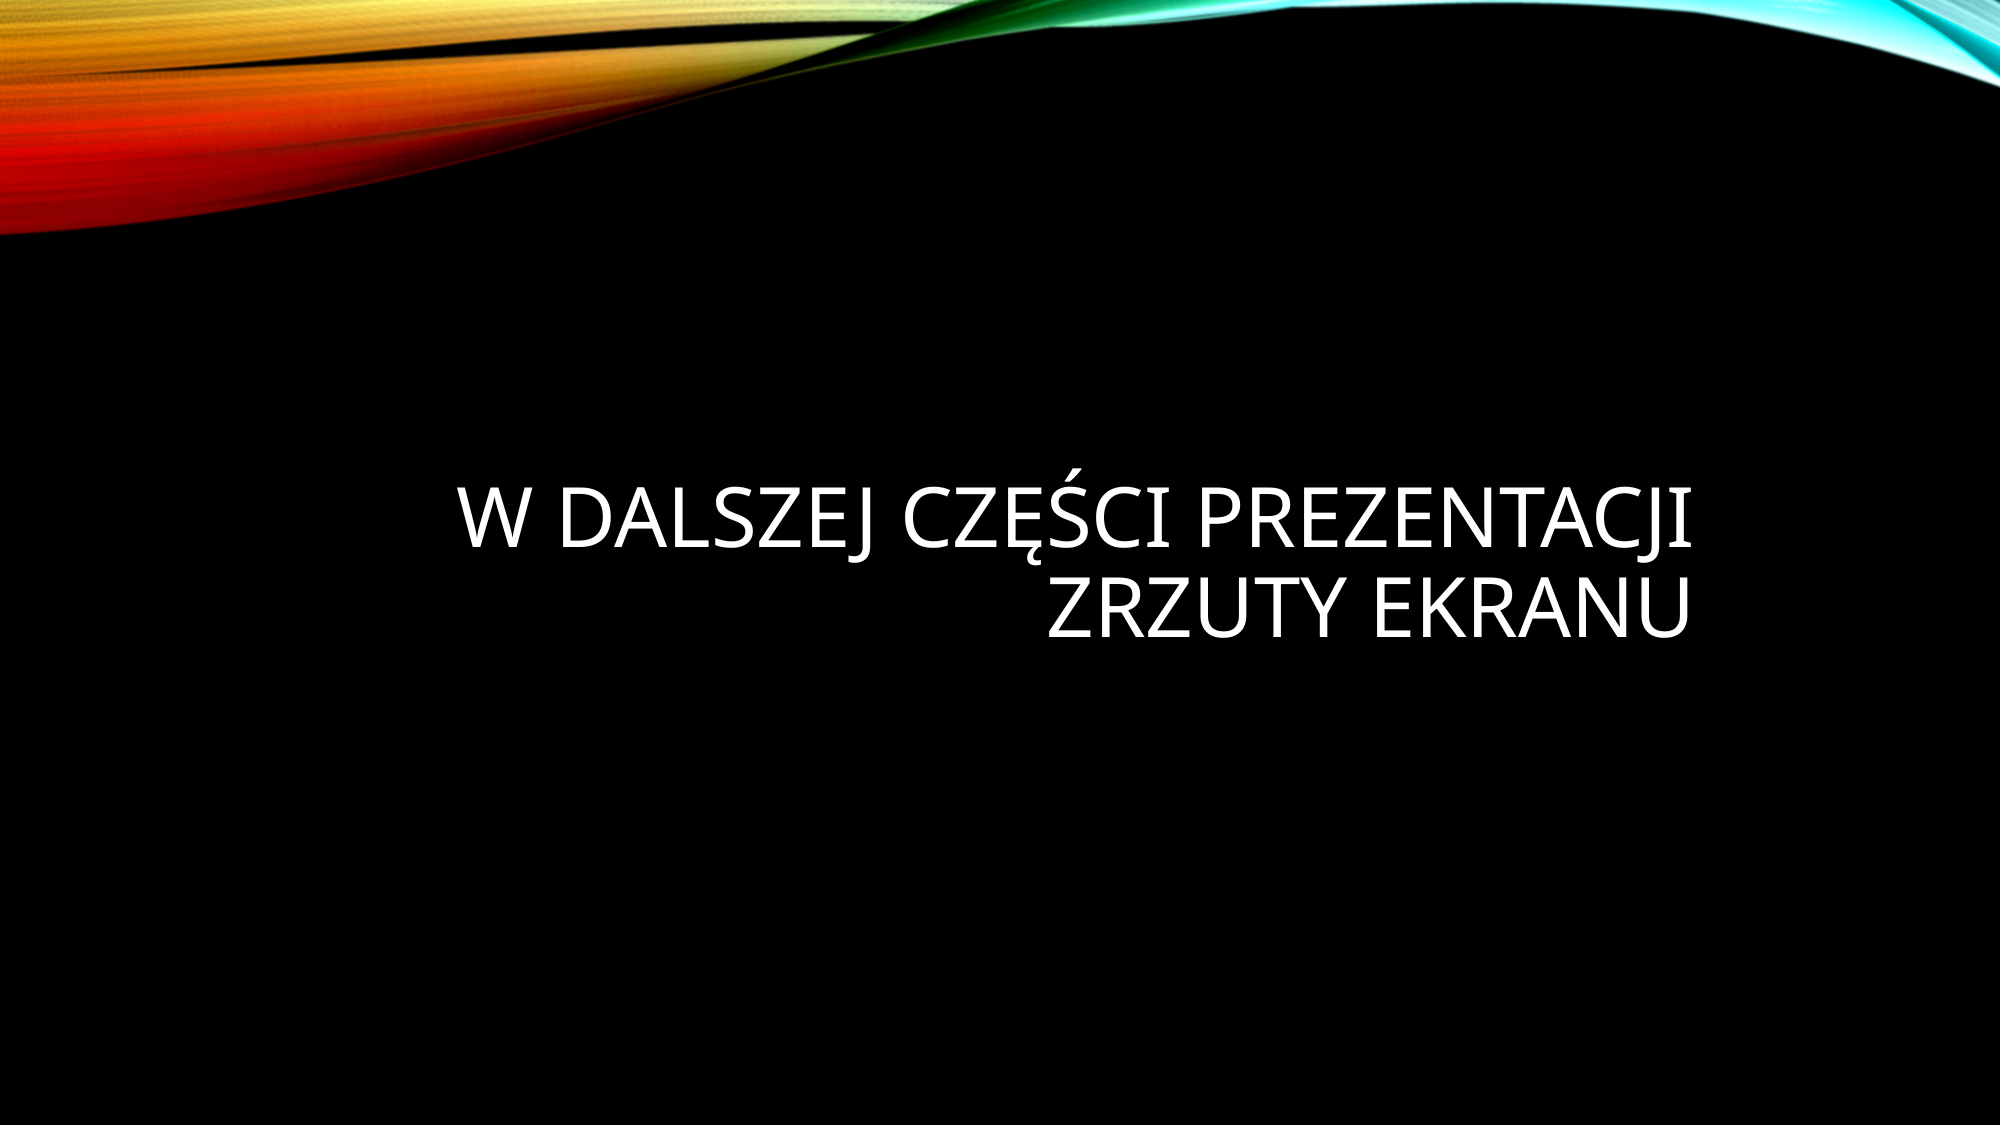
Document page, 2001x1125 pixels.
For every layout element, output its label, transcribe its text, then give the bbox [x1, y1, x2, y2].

title W dalszej części prezentacji Zrzuty ekranu [298, 459, 1711, 672]
picture [0, 0, 2000, 237]
